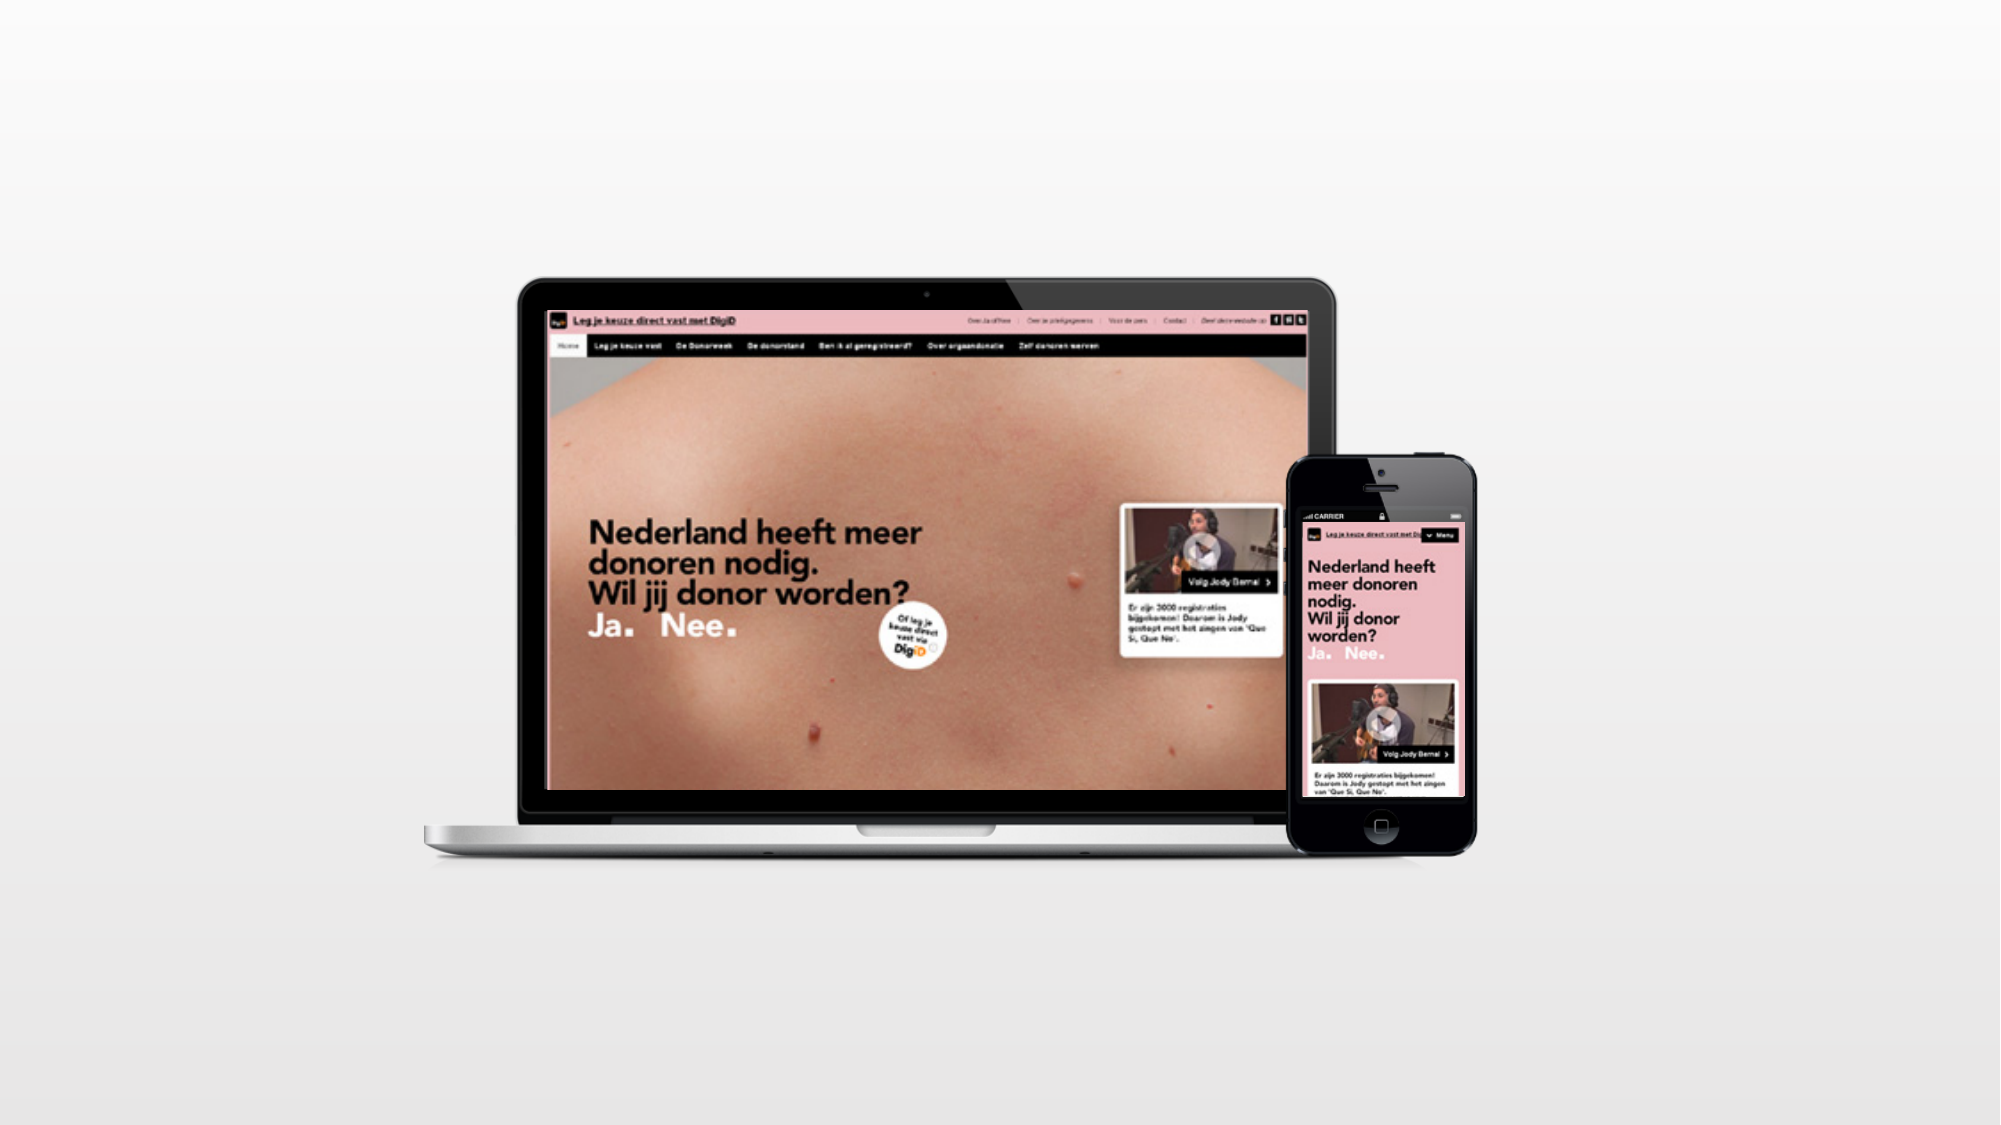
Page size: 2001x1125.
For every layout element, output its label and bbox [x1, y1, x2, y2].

picture [424, 276, 1503, 871]
